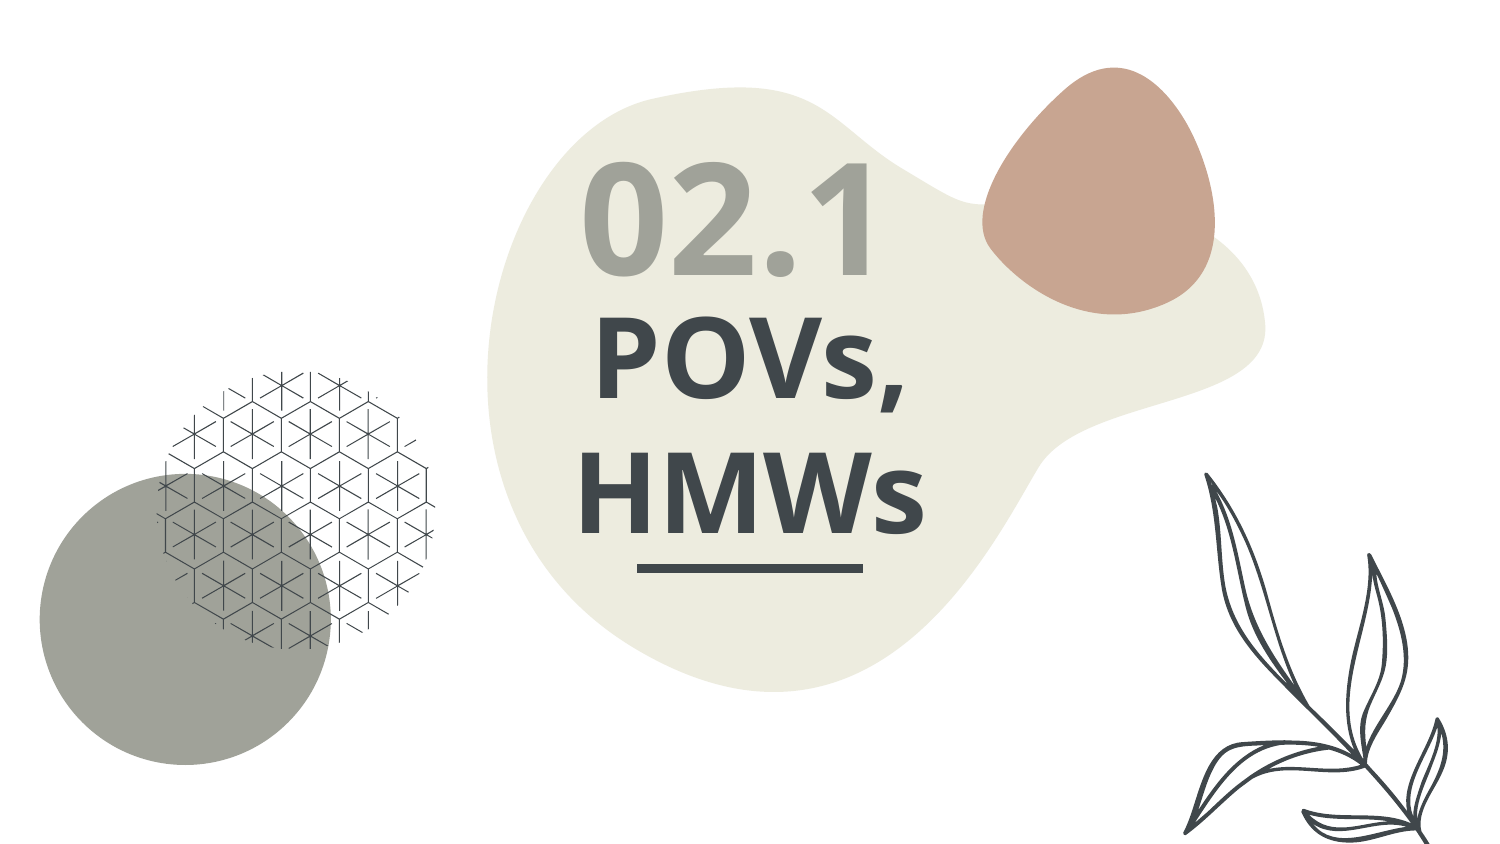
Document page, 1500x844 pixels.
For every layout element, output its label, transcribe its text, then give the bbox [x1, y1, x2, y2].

title POVs, HMWs [331, 321, 1169, 521]
title 02.1 [317, 122, 1155, 322]
text_box [636, 564, 864, 573]
